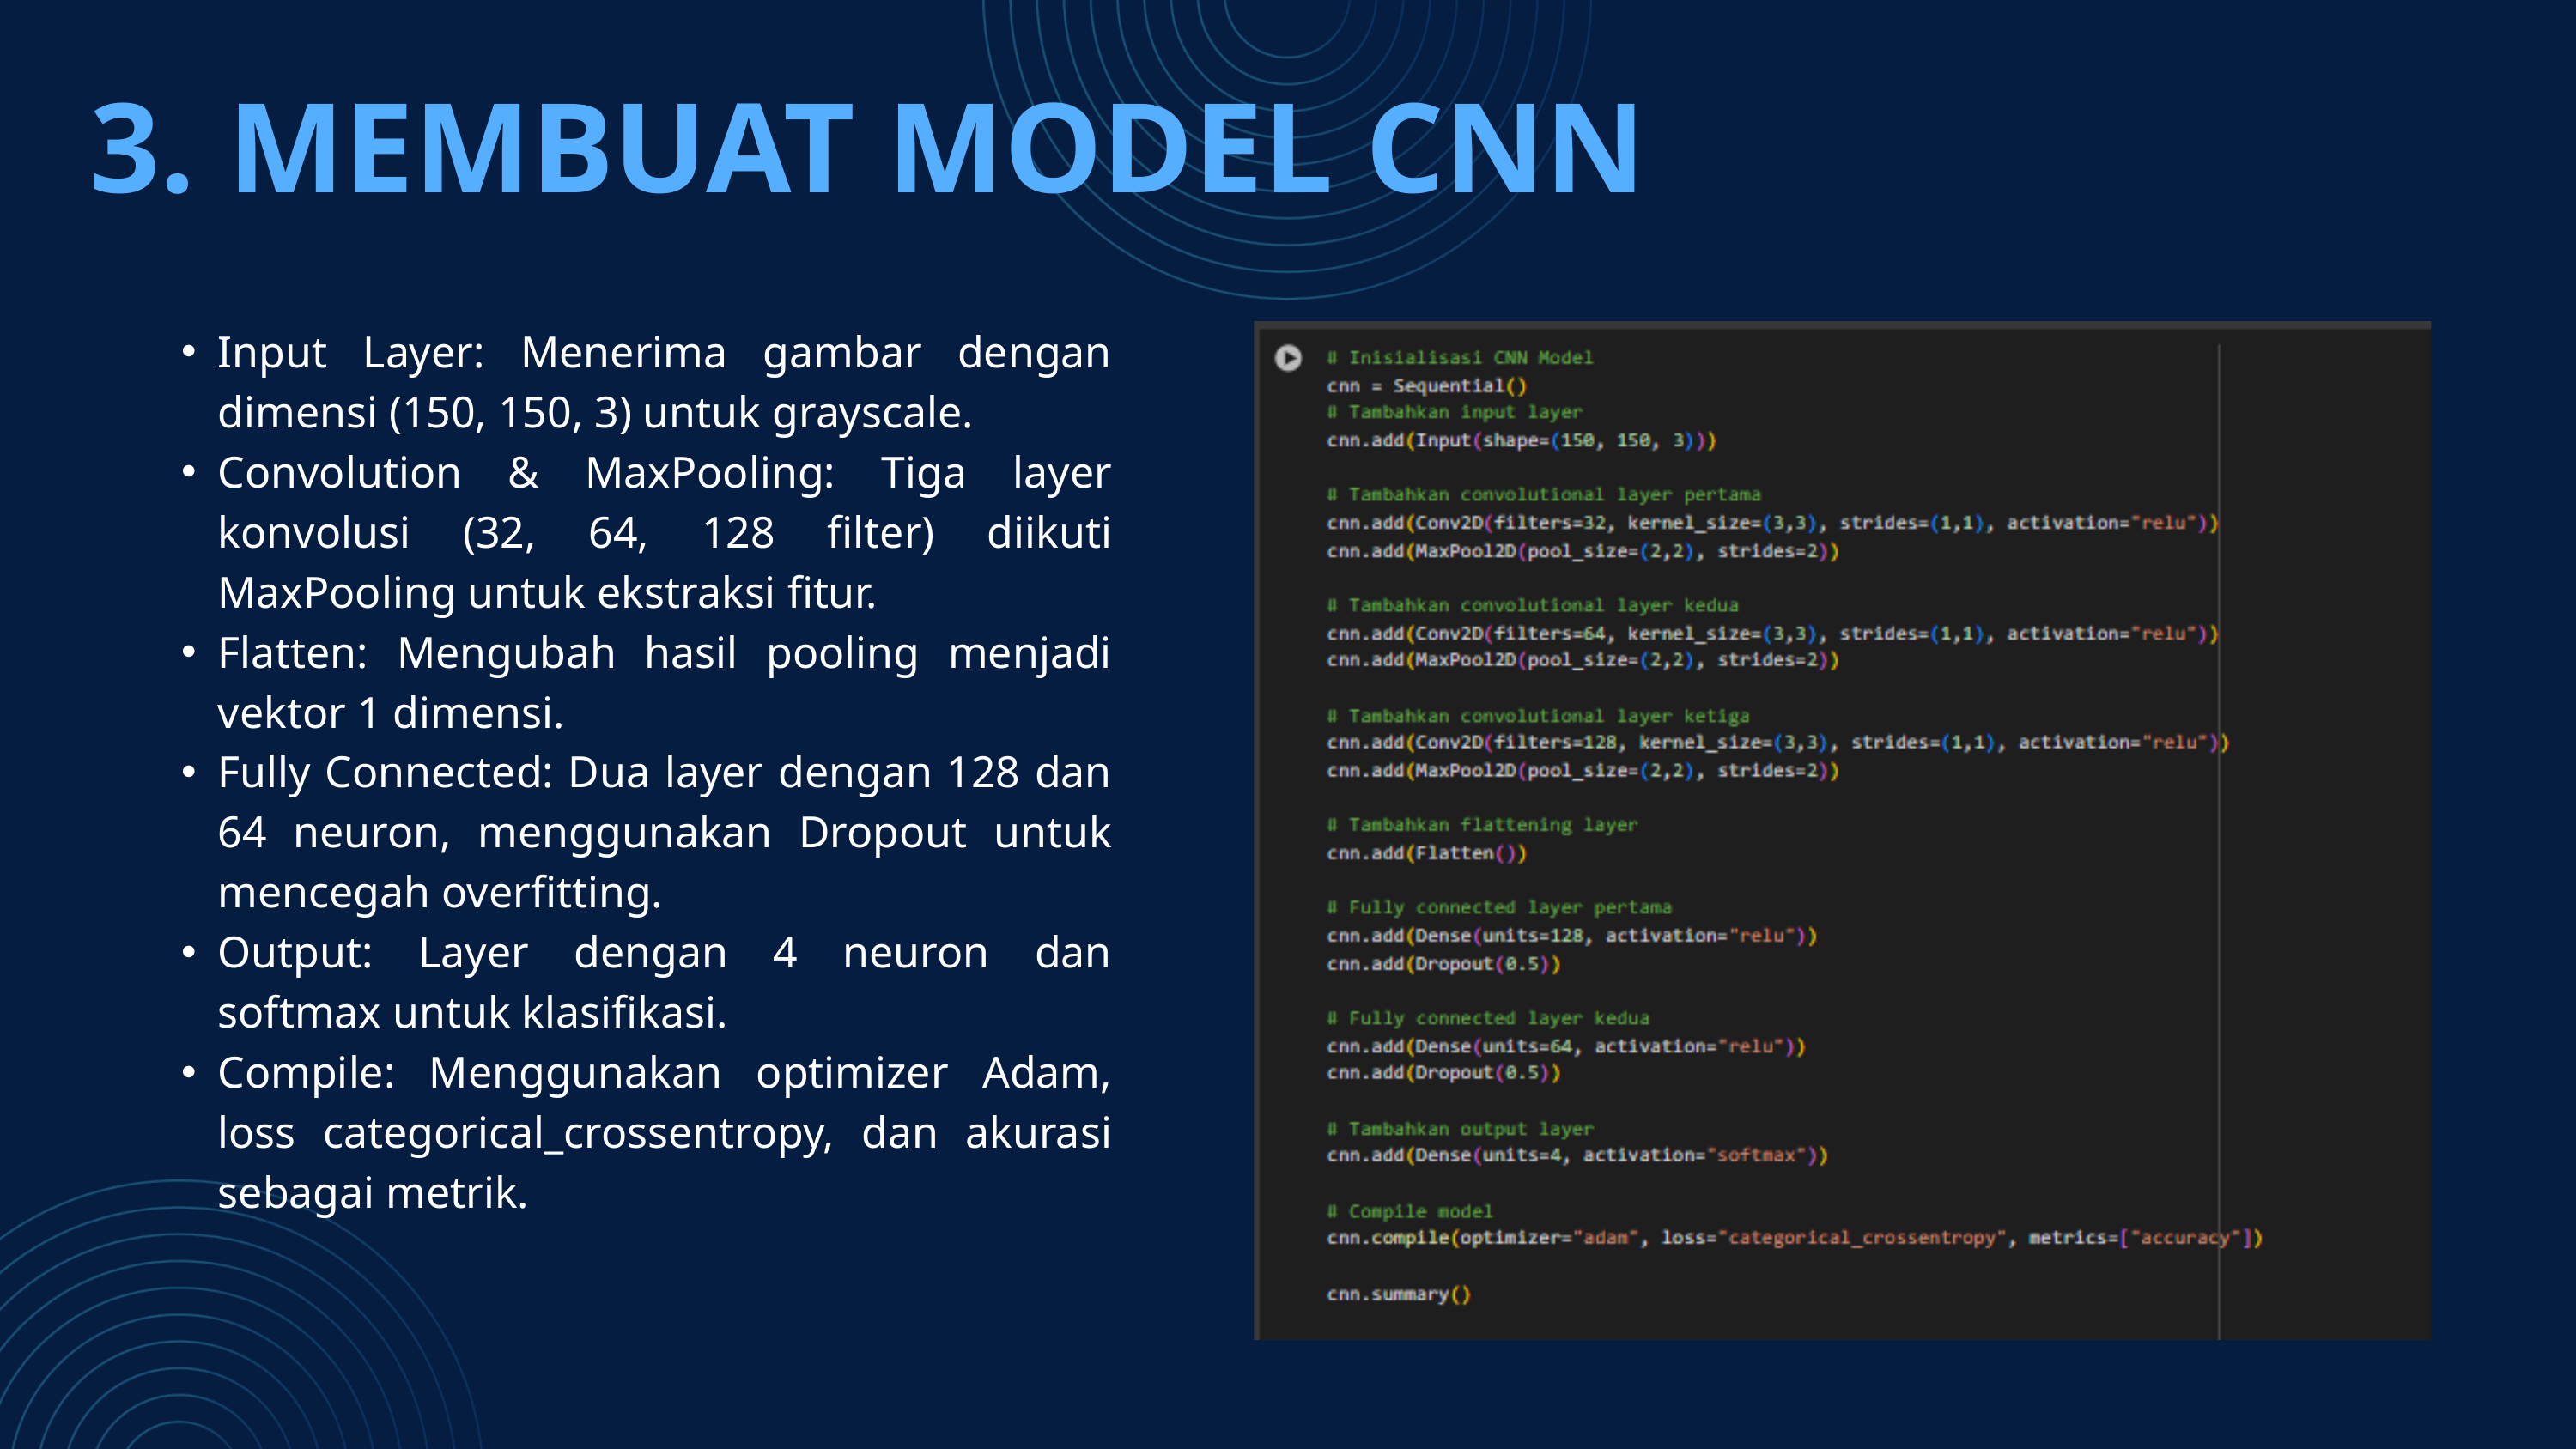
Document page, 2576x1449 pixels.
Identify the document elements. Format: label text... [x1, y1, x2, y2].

text_box [0, 1179, 486, 1449]
text_box [982, 0, 1594, 69]
text_box 3. MEMBUAT MODEL CNN [89, 69, 1874, 218]
text_box [1254, 321, 2432, 1340]
text_box Input Layer: Menerima gambar dengan dimensi (150, 150, 3) untuk grayscale. Convolution & MaxPooling: Tiga layer konvolusi (32, 64, 128 filter) diikuti MaxPooling untuk ekstraksi fitur. Flatten: Mengubah hasil pooling menjadi vektor 1 dimensi. Fully Connected: Dua layer dengan 128 dan 64 neuron, menggunakan Dropout untuk mencegah overfitting. Output: Layer dengan 4 neuron dan softmax untuk klasifikasi. Compile: Menggunakan optimizer Adam, loss categorical_crossentropy, dan akurasi sebagai metrik. [144, 316, 1113, 1277]
text_box [982, 218, 1594, 301]
